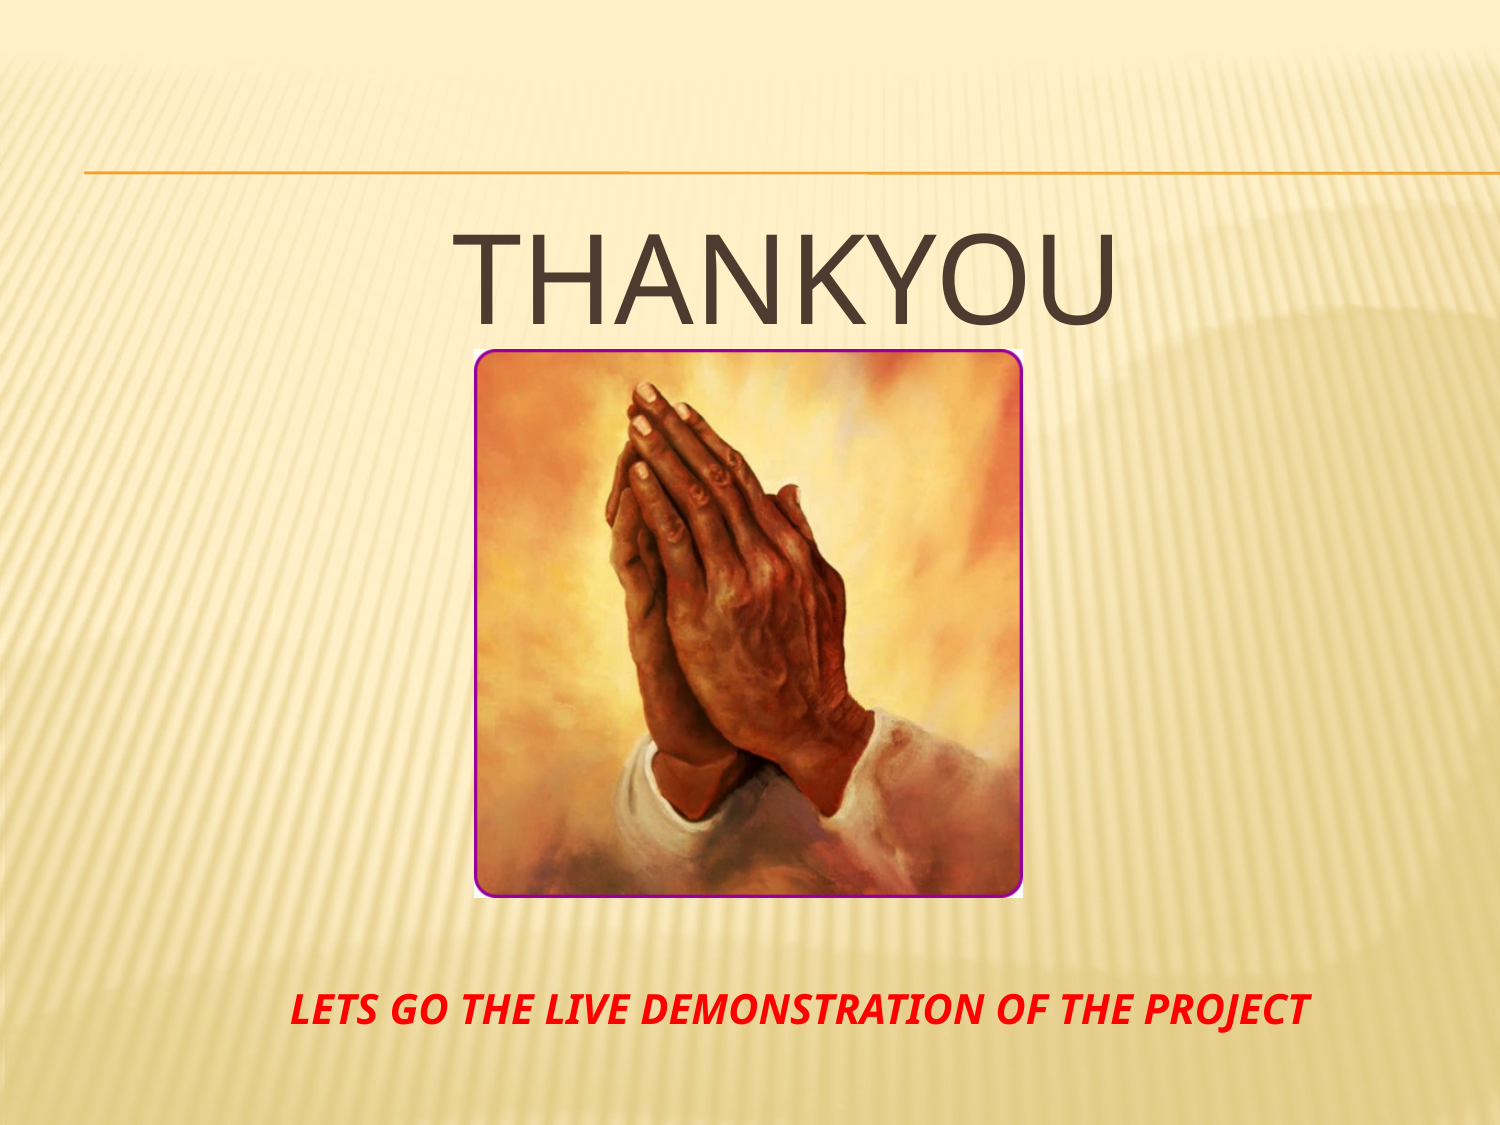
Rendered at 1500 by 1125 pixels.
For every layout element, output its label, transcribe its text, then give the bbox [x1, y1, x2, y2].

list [474, 349, 1023, 898]
title Thankyou [437, 50, 1500, 500]
text_box LETS GO THE LIVE DEMONSTRATION OF THE PROJECT [274, 975, 1500, 1040]
